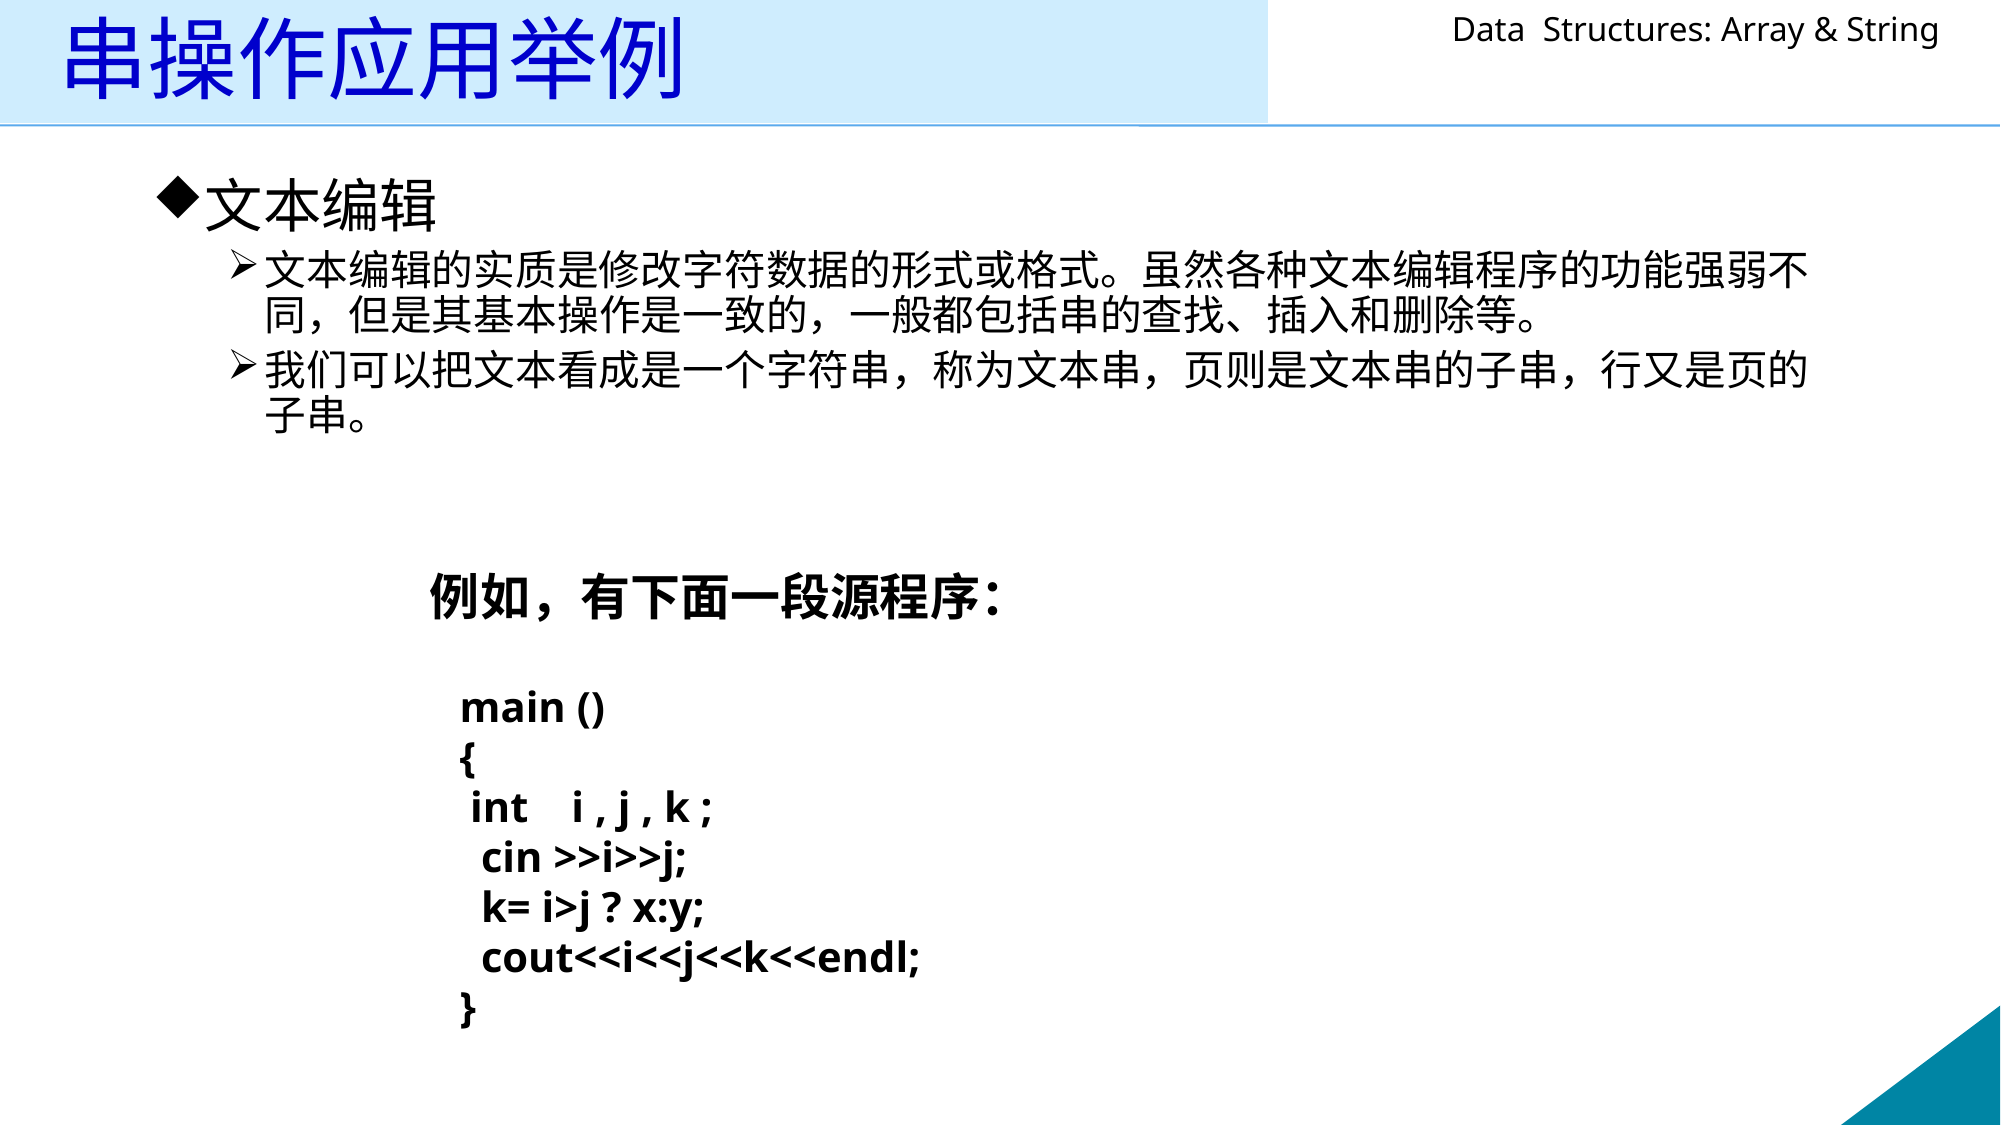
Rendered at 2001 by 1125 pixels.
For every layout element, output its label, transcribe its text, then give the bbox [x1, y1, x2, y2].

text_box 例如，有下面一段源程序： [415, 558, 1715, 633]
title 串操作应用举例 [43, 7, 1769, 121]
text_box main () { int i , j , k ; cin >>i>>j; k= i>j ? x:y; cout<<i<<j<<k<<endl; } [444, 673, 1686, 1039]
list 文本编辑 文本编辑的实质是修改字符数据的形式或格式。虽然各种文本编辑程序的功能强弱不同，但是其基本操作是一致的，一般都包括串的查找、插入和删除等。 我们可以把文本看成是一个字符串，称为文本串，页则是文本串的子串，行又是页的子串。 [137, 161, 1863, 1014]
